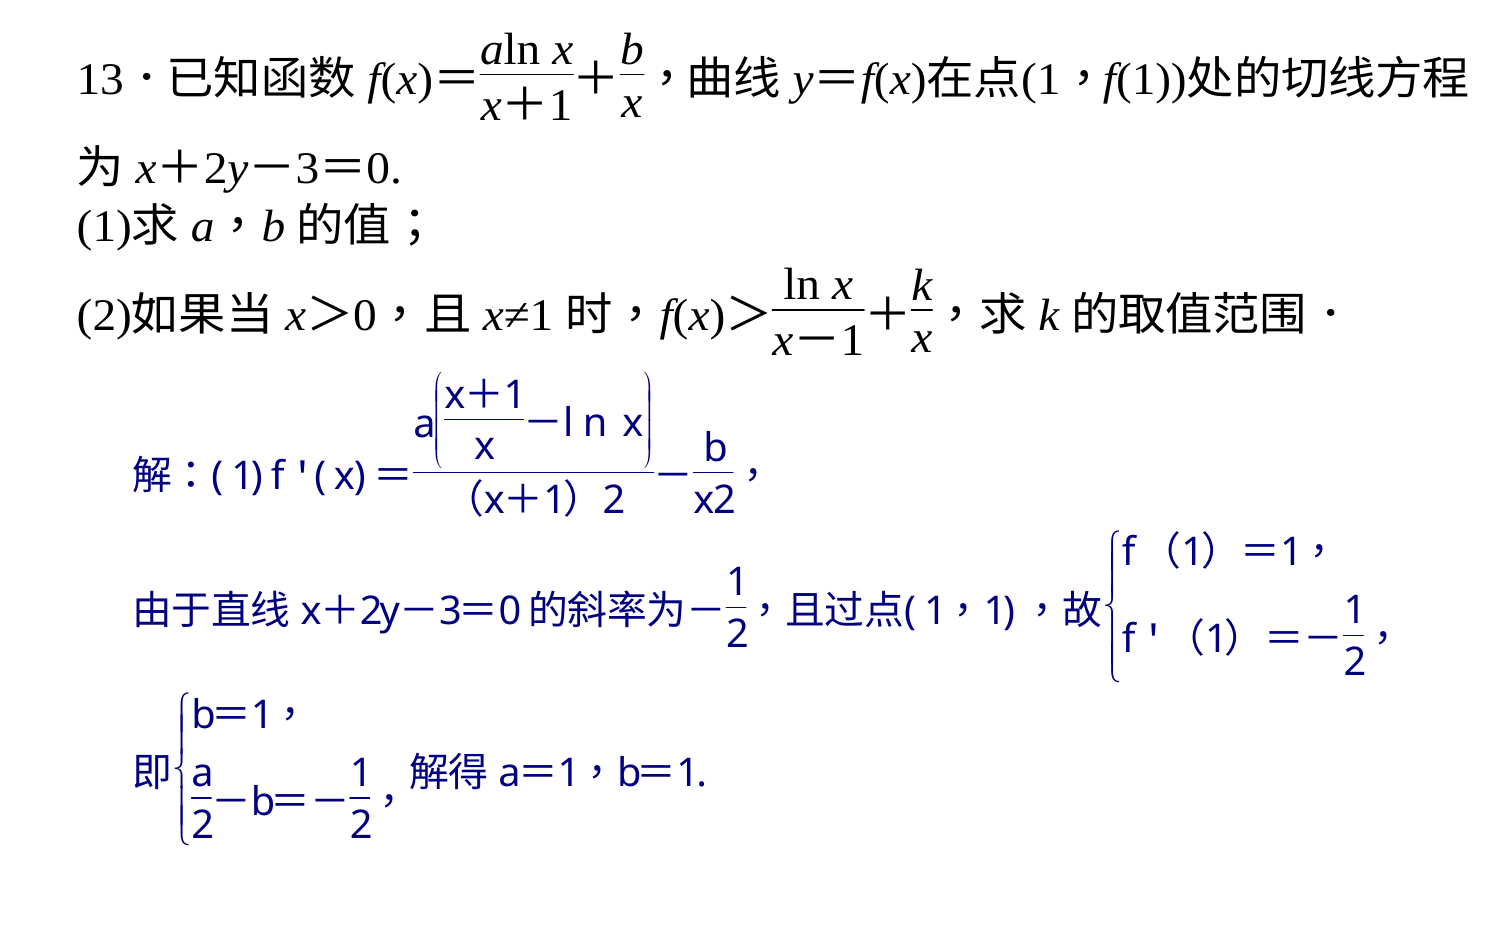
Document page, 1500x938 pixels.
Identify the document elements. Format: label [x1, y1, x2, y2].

text_box [52, 368, 1419, 859]
text_box [76, 19, 1473, 373]
